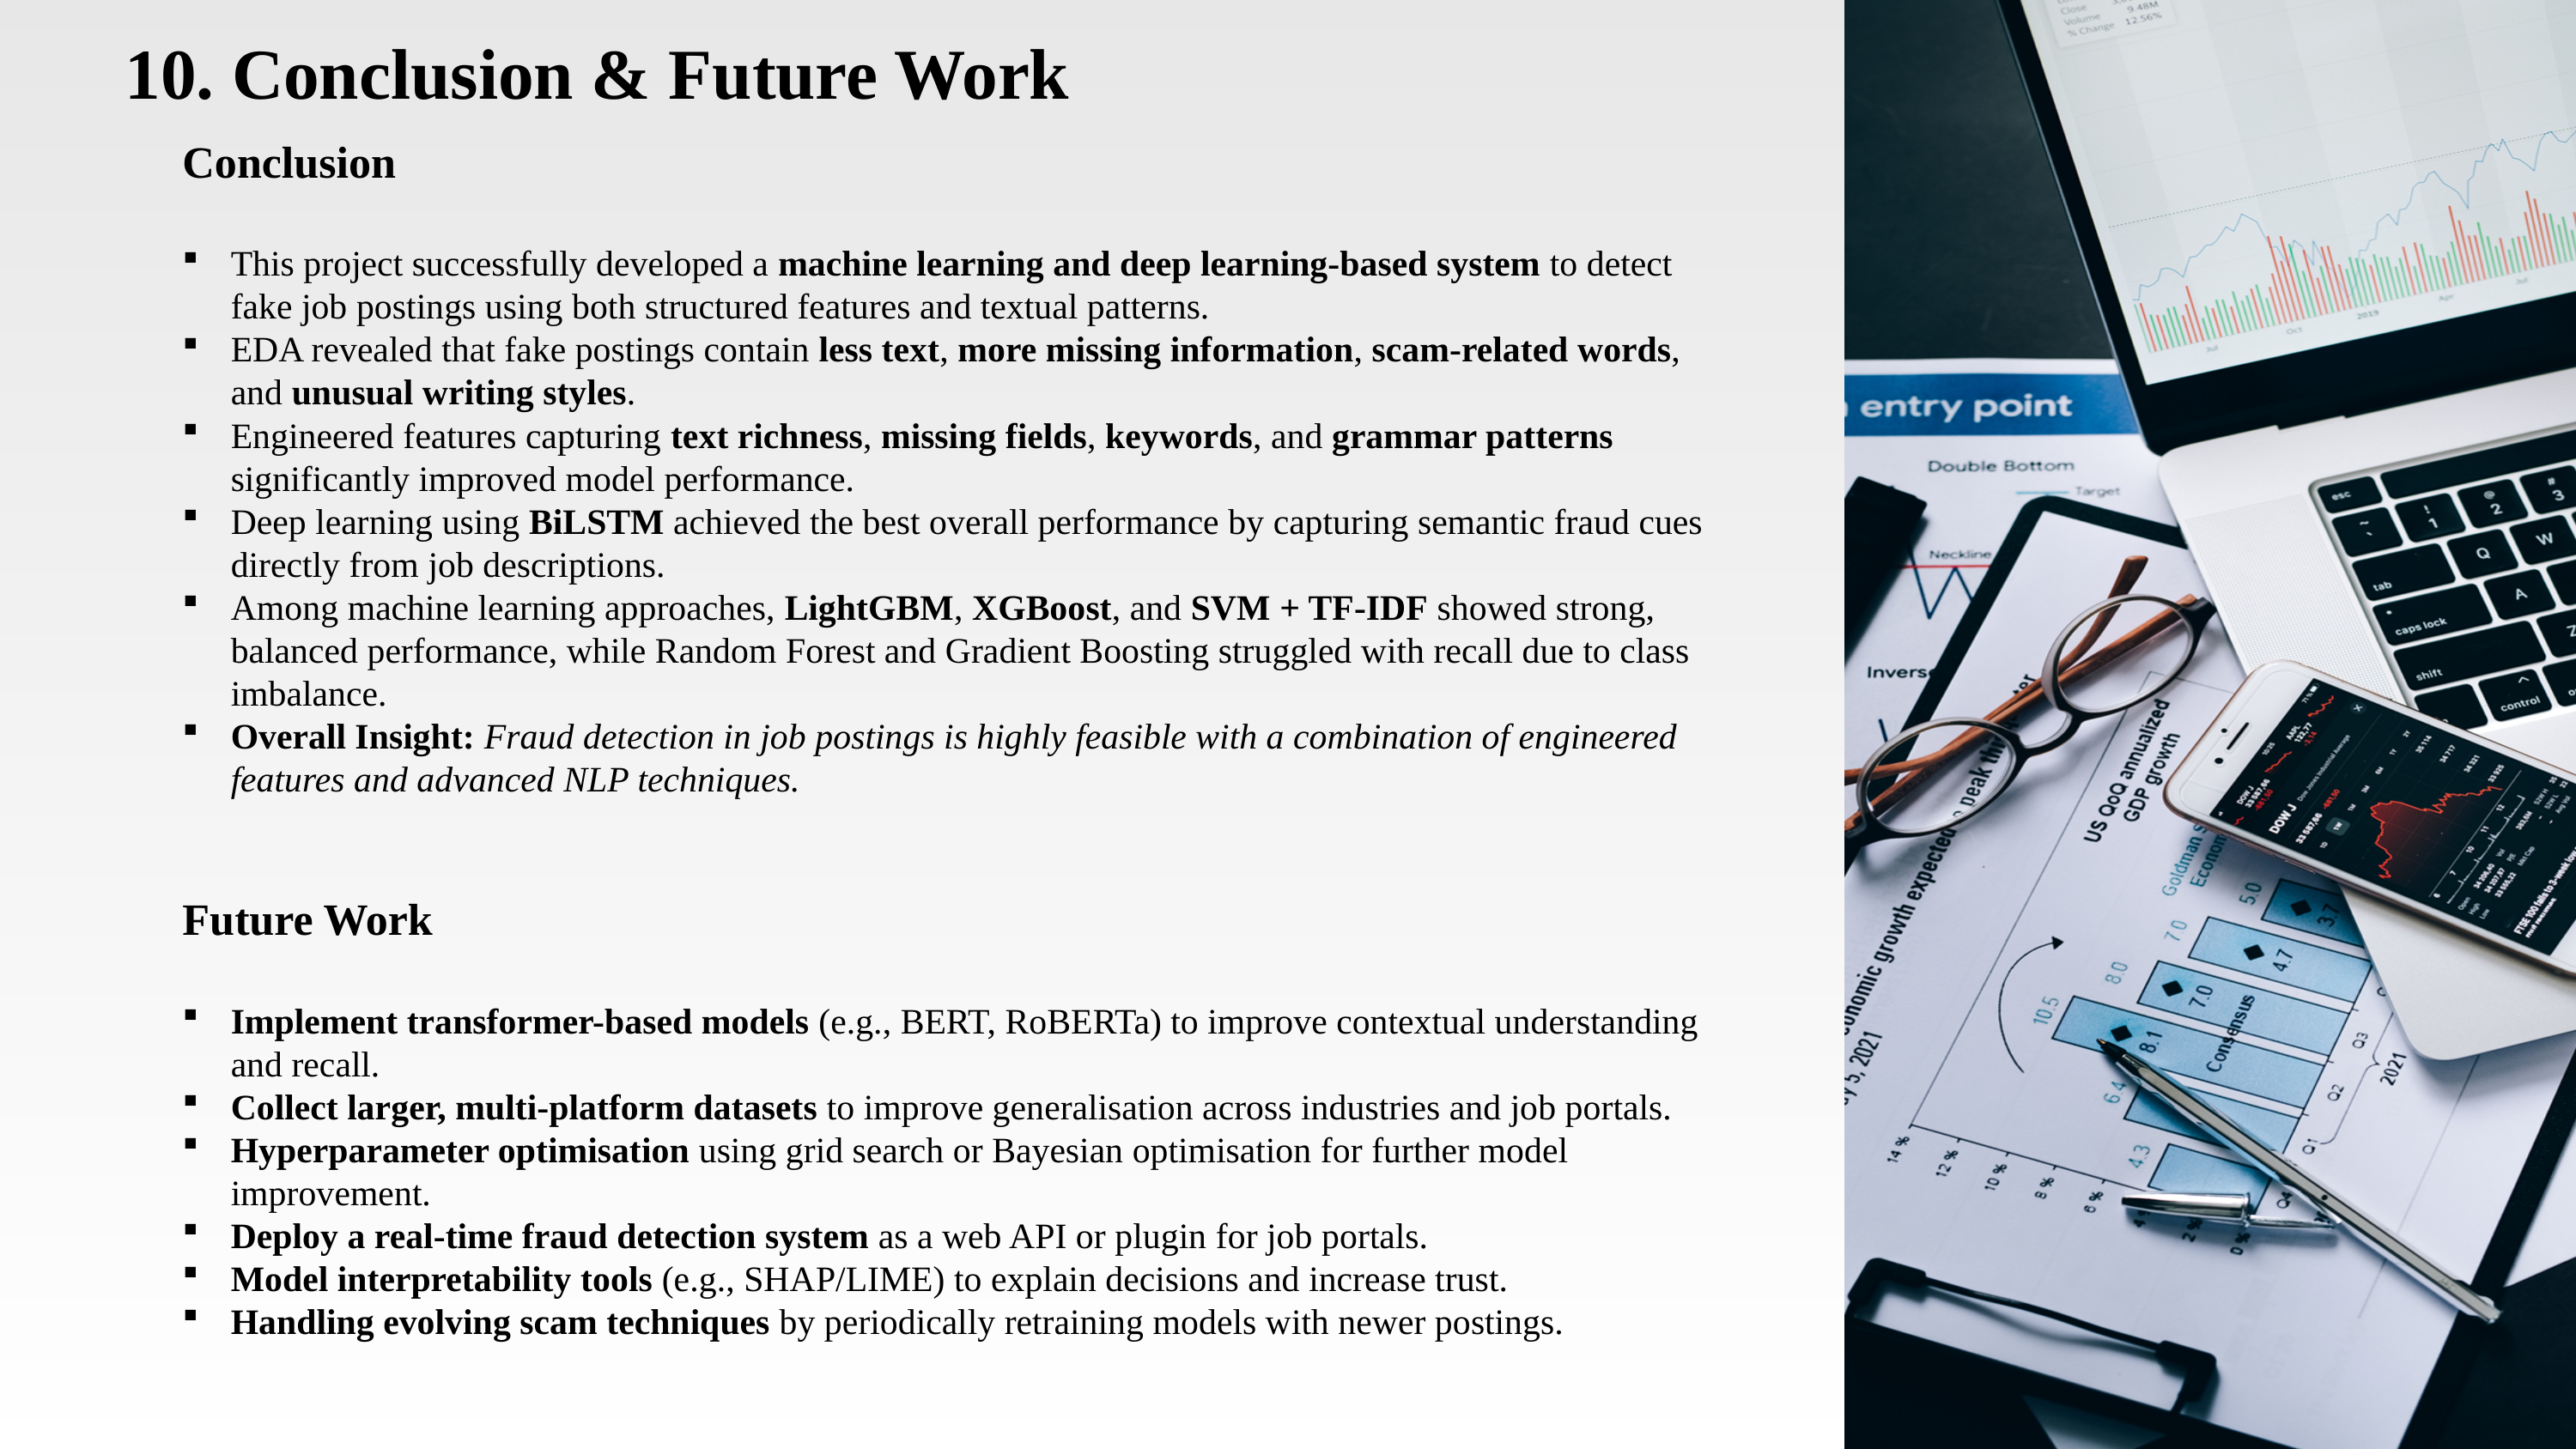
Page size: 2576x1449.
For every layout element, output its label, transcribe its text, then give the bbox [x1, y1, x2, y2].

picture [1844, 0, 2576, 1449]
text_box 10. Conclusion & Future Work [112, 21, 1400, 120]
text_box Future Work Implement transformer-based models (e.g., BERT, RoBERTa) to improve contextual understanding and recall. Collect larger, multi-platform datasets to improve generalisation across industries and job portals. Hyperparameter optimisation using grid search or Bayesian optimisation for further model improvement. Deploy a real-time fraud detection system as a web API or plugin for job portals. Model interpretability tools (e.g., SHAP/LIME) to explain decisions and increase trust. Handling evolving scam techniques by periodically retraining models with newer postings. [169, 884, 1736, 1348]
text_box Conclusion This project successfully developed a machine learning and deep learning-based system to detect fake job postings using both structured features and textual patterns. EDA revealed that fake postings contain less text, more missing information, scam-related words, and unusual writing styles. Engineered features capturing text richness, missing fields, keywords, and grammar patterns significantly improved model performance. Deep learning using BiLSTM achieved the best overall performance by capturing semantic fraud cues directly from job descriptions. Among machine learning approaches, LightGBM, XGBoost, and SVM + TF-IDF showed strong, balanced performance, while Random Forest and Gradient Boosting struggled with recall due to class imbalance. Overall Insight: Fraud detection in job postings is highly feasible with a combination of engineered features and advanced NLP techniques. [169, 126, 1726, 805]
